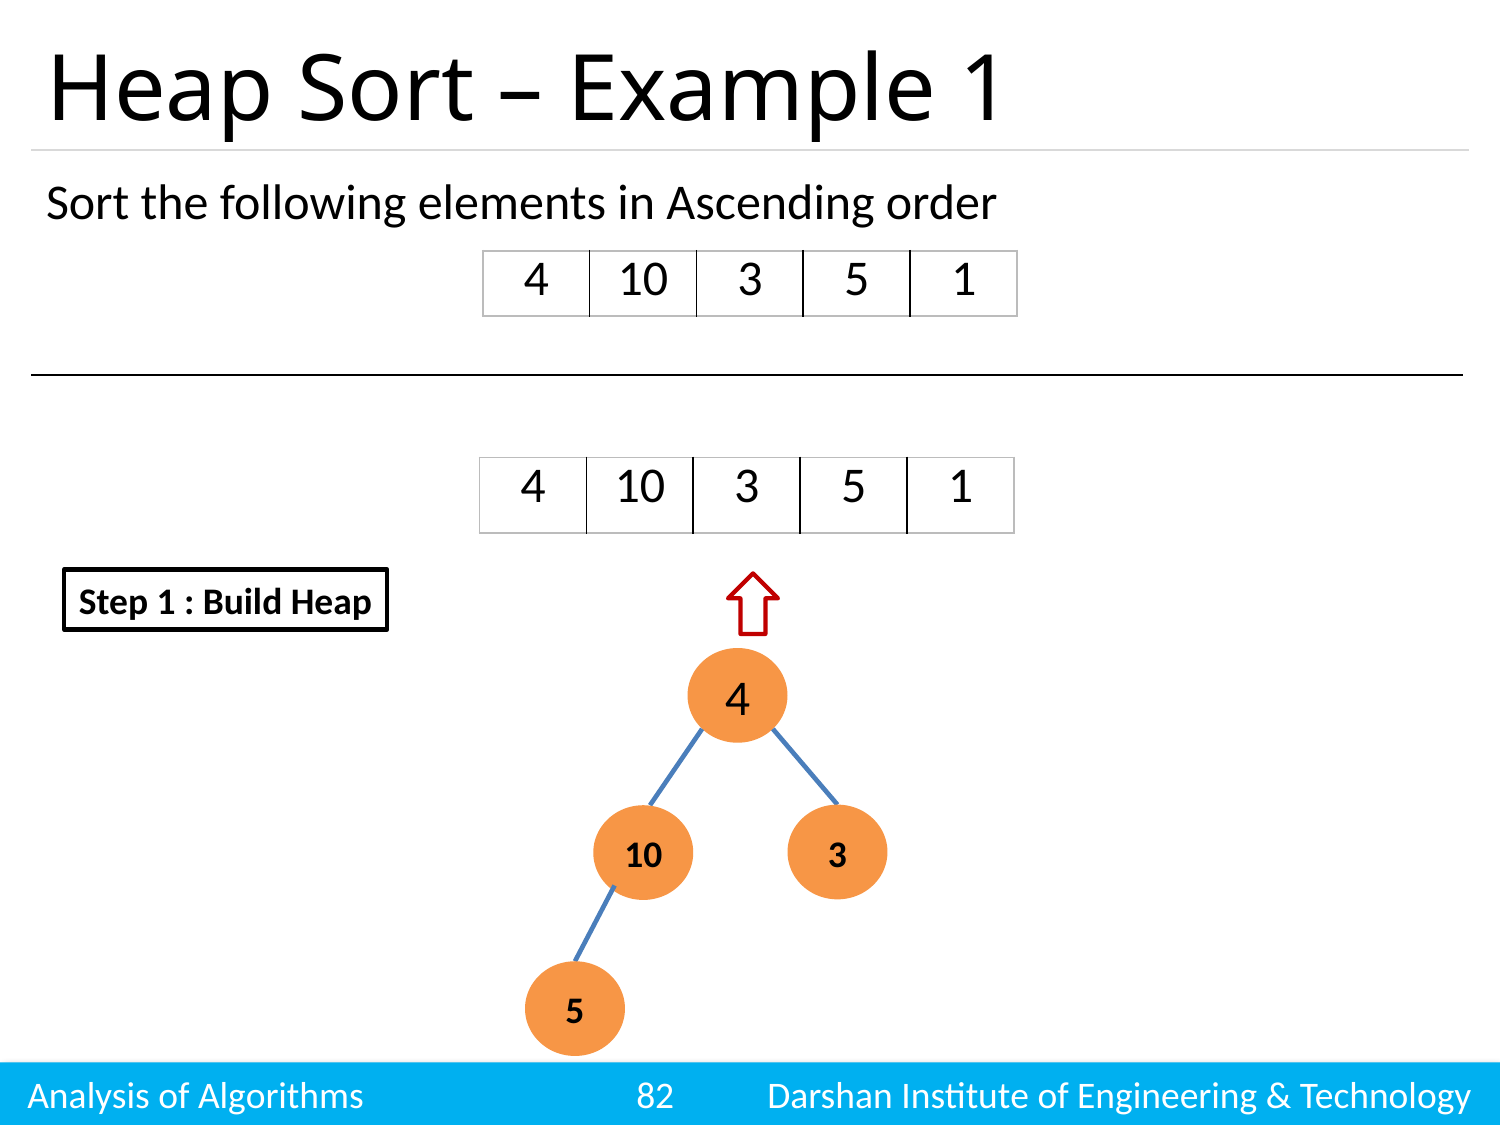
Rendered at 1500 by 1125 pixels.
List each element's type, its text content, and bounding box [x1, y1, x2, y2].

table_header 10 [590, 252, 696, 315]
text_box 3 [785, 802, 890, 902]
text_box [574, 885, 615, 962]
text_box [772, 728, 838, 805]
text_box Step 1 : Build Heap [64, 569, 388, 630]
table_header 3 [694, 458, 799, 532]
table_header 3 [697, 252, 802, 315]
title Heap Sort – Example 1 [31, 17, 1469, 150]
table_header 10 [587, 458, 692, 532]
table_header 5 [801, 458, 906, 532]
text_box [649, 728, 703, 806]
text_box [726, 571, 780, 637]
text_box 4 [685, 645, 790, 745]
text_box Sort the following elements in Ascending order [31, 162, 1044, 238]
text_box 10 [591, 803, 696, 903]
table_header 1 [908, 458, 1013, 532]
table_header 1 [911, 252, 1016, 315]
table_header 5 [804, 252, 909, 315]
table_header 4 [480, 458, 586, 532]
text_box 5 [522, 959, 628, 1059]
table_header 4 [484, 252, 589, 315]
